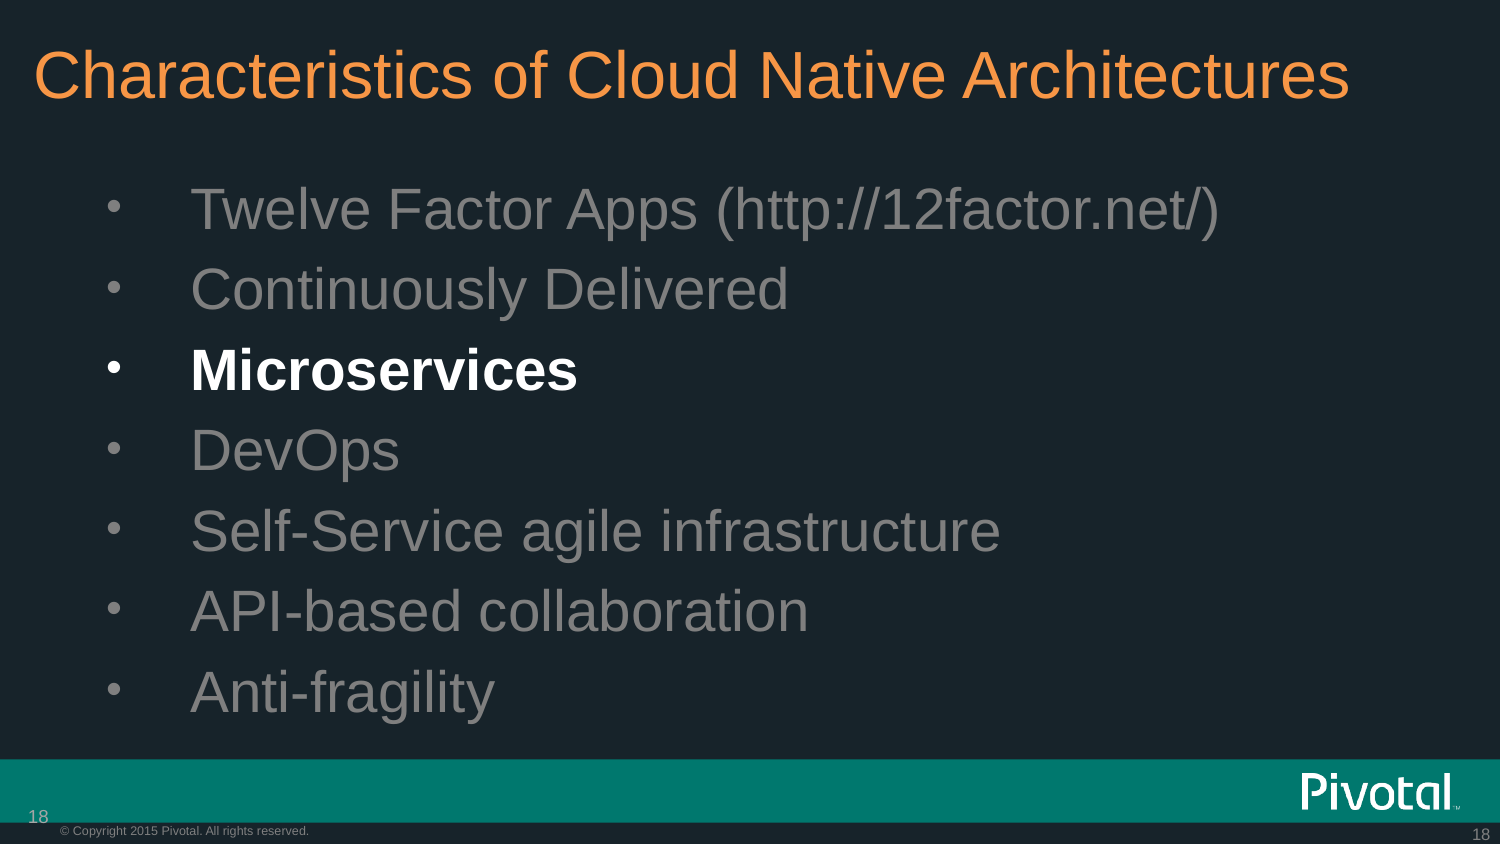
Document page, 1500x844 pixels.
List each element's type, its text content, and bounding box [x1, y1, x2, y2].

text_box Characteristics of Cloud Native Architectures [18, 24, 1462, 103]
picture [1333, 773, 1460, 810]
slide_number 18 [7, 797, 68, 843]
text_box Twelve Factor Apps (http://12factor.net/) Continuously Delivered Microservices DevOps Self-Service agile infrastructure API-based collaboration Anti-fragility [68, 145, 1333, 843]
